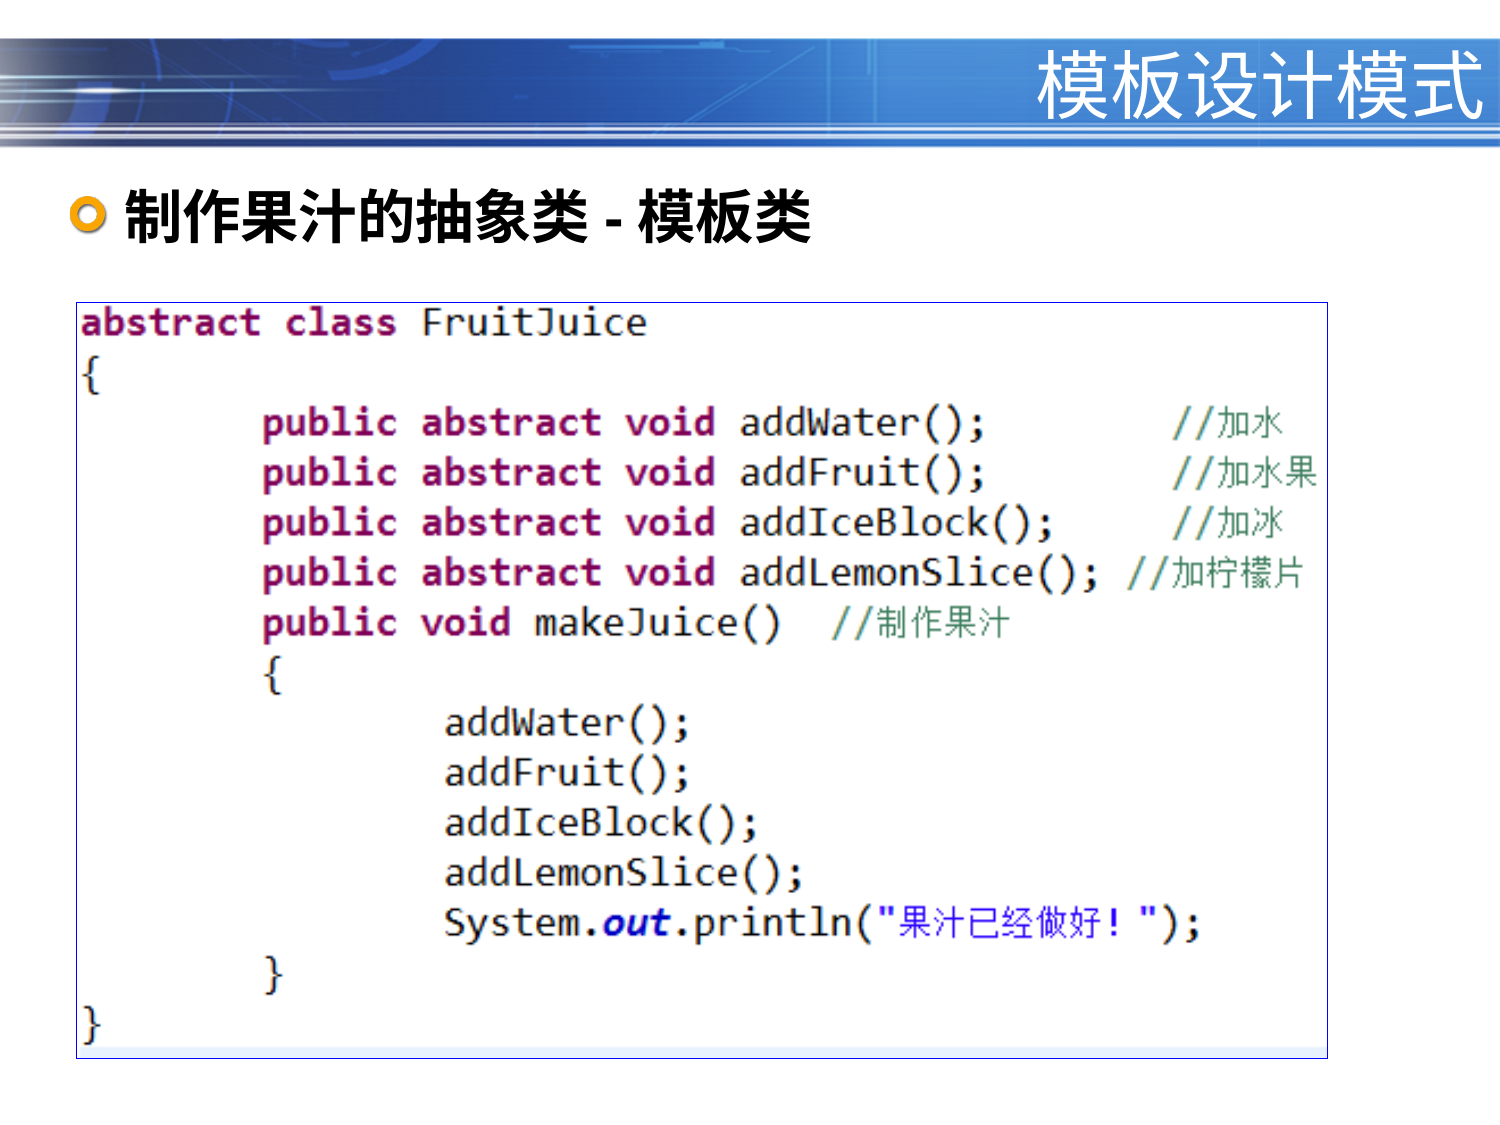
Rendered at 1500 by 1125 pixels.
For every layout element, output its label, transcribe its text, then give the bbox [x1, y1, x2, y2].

title 模板设计模式 [150, 30, 1500, 219]
picture [67, 194, 109, 236]
list 制作果汁的抽象类-模板类 [52, 172, 1355, 1034]
picture [0, 0, 1500, 1125]
